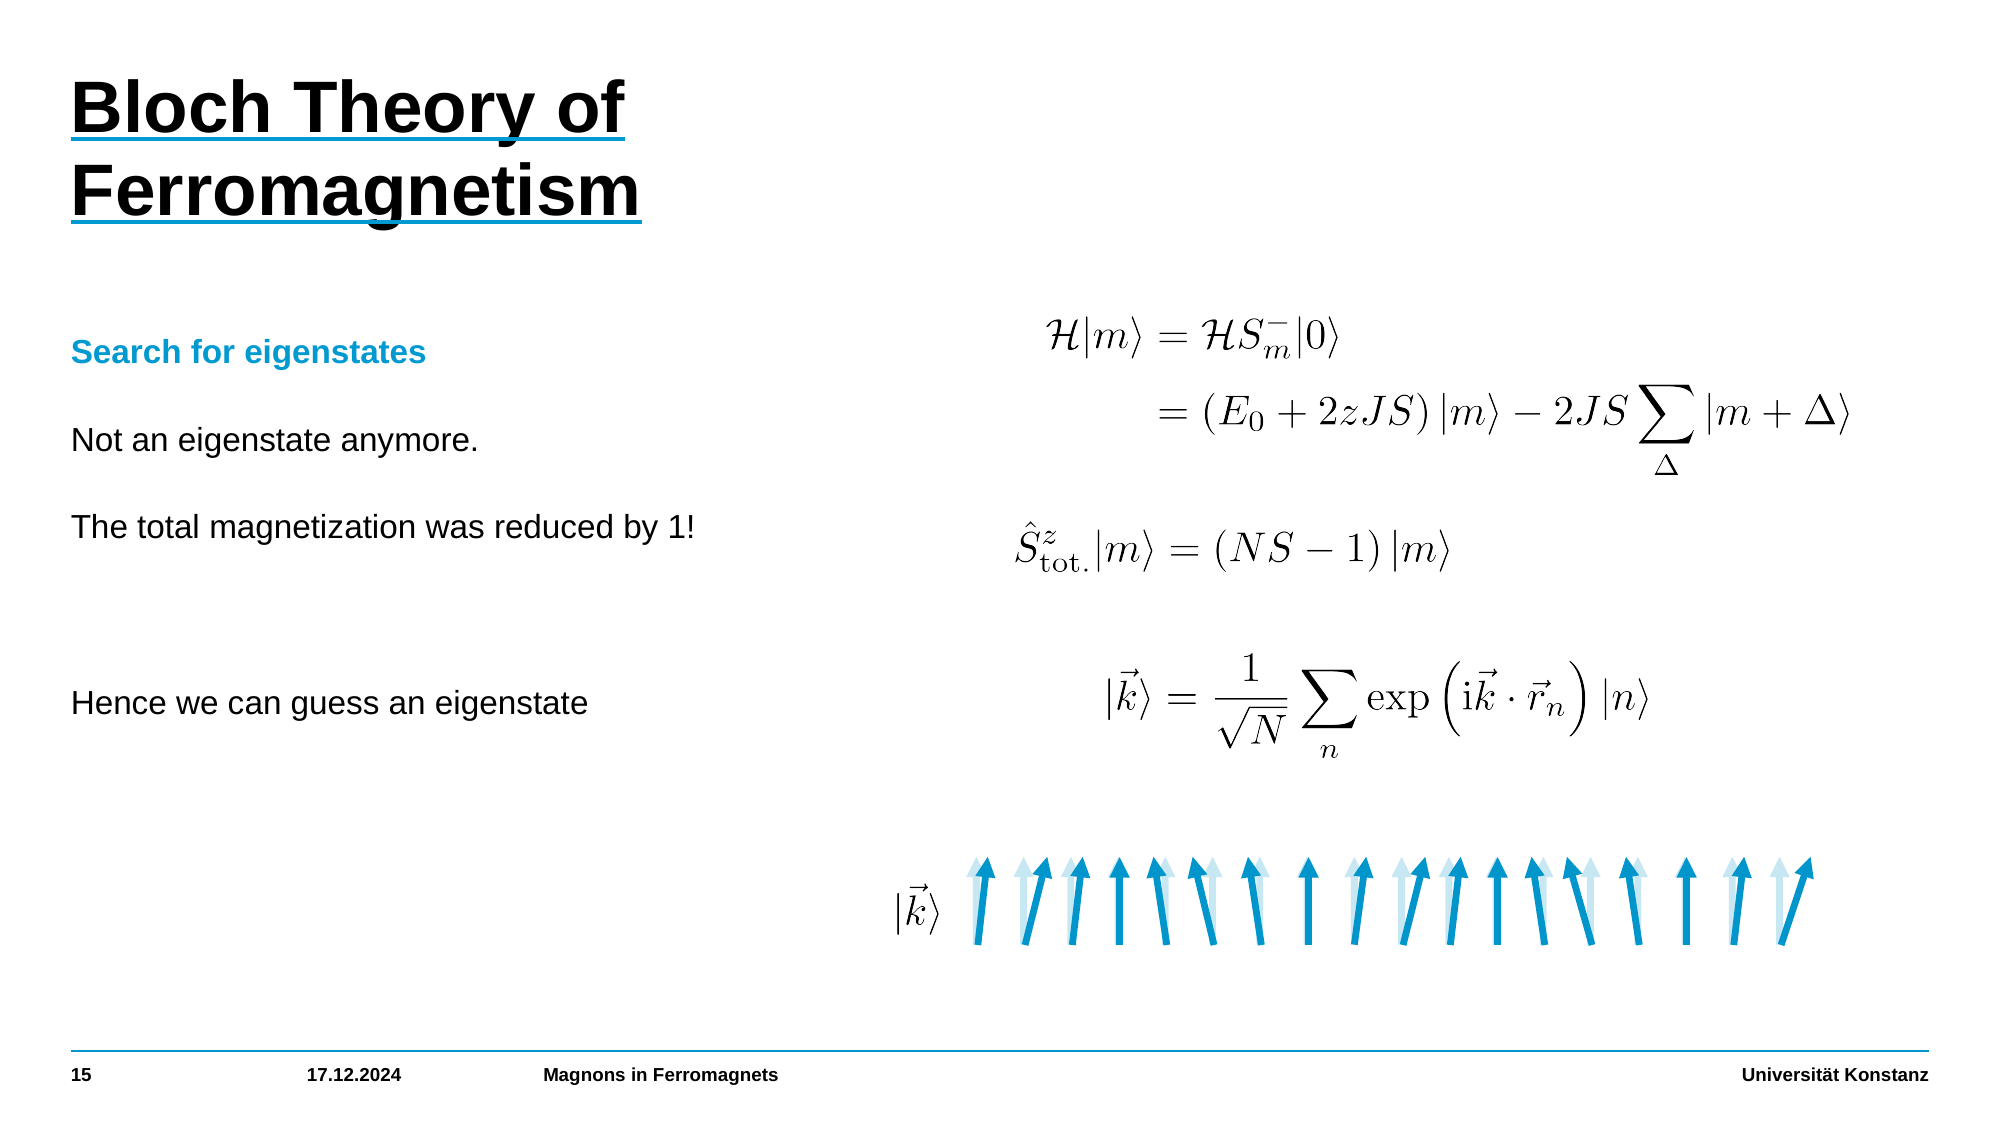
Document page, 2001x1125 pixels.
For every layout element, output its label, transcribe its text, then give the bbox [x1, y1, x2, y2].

picture [896, 883, 940, 936]
slide_number 15 [70, 1058, 276, 1094]
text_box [1733, 856, 1745, 946]
picture [1108, 653, 1648, 759]
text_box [1531, 856, 1546, 946]
picture [1046, 316, 1849, 476]
title Bloch Theory of Ferromagnetism [70, 66, 1402, 268]
footer Magnons in Ferromagnets [543, 1058, 1489, 1094]
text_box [1625, 856, 1640, 946]
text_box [1450, 856, 1461, 946]
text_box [1566, 856, 1593, 946]
list Search for eigenstates Not an eigenstate anymore. The total magnetization was reduced by 1! Hence we can guess an eigenstate [70, 326, 985, 1000]
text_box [1153, 856, 1168, 946]
picture [1015, 521, 1450, 572]
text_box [1402, 856, 1426, 946]
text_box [1024, 856, 1048, 946]
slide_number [306, 1058, 512, 1094]
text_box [1354, 856, 1367, 945]
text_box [1192, 856, 1215, 946]
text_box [1247, 856, 1262, 946]
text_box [977, 856, 988, 946]
text_box [1342, 856, 1571, 962]
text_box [1780, 856, 1811, 946]
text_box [1072, 856, 1083, 946]
